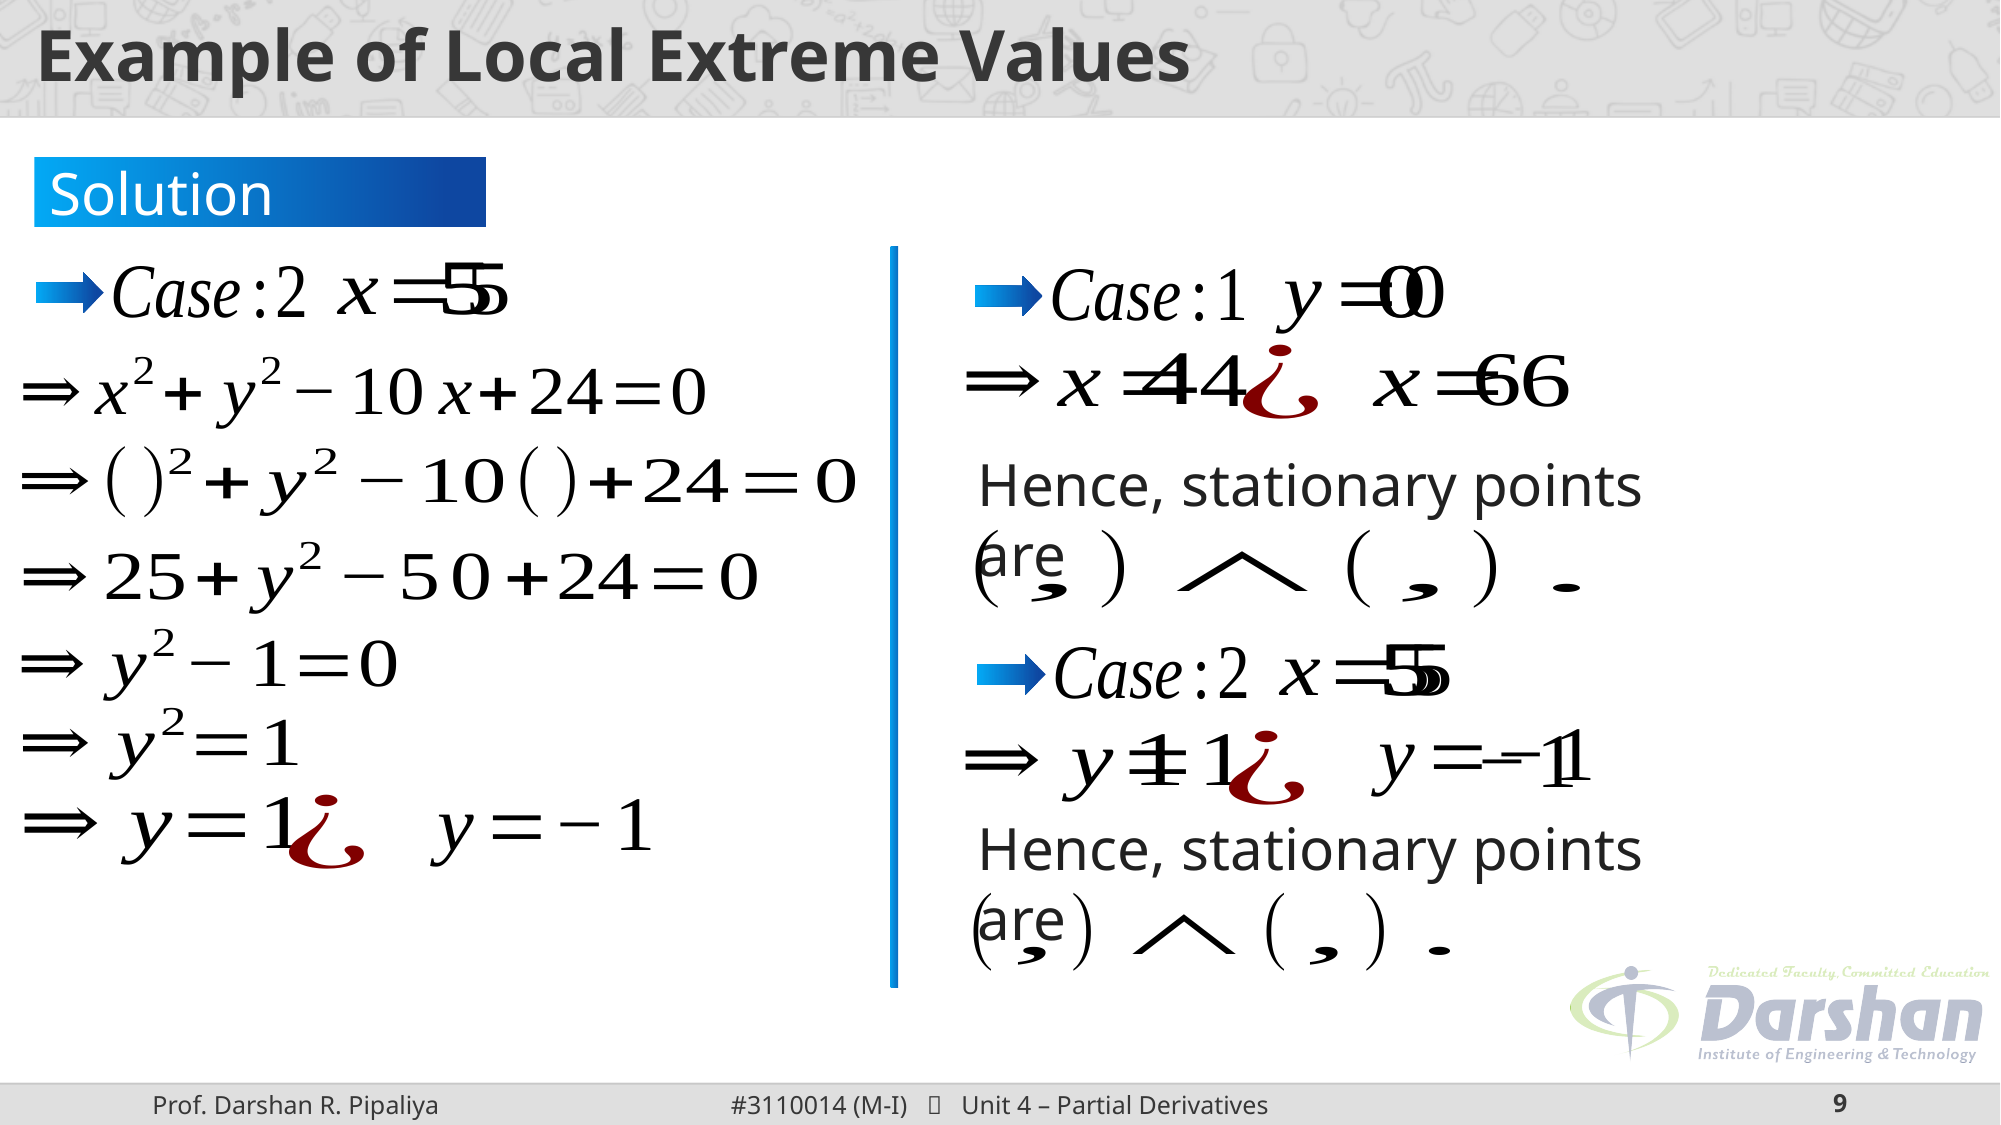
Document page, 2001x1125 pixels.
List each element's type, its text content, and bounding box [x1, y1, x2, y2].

title Example of Local Extreme Values [0, 0, 2000, 117]
text_box Solution Continue: [34, 157, 486, 227]
text_box [977, 653, 1046, 695]
text_box [35, 272, 104, 314]
text_box Hence, stationary points are [963, 804, 1692, 960]
text_box [974, 275, 1043, 317]
text_box Hence, stationary points are [963, 440, 1692, 596]
text_box [890, 246, 899, 988]
